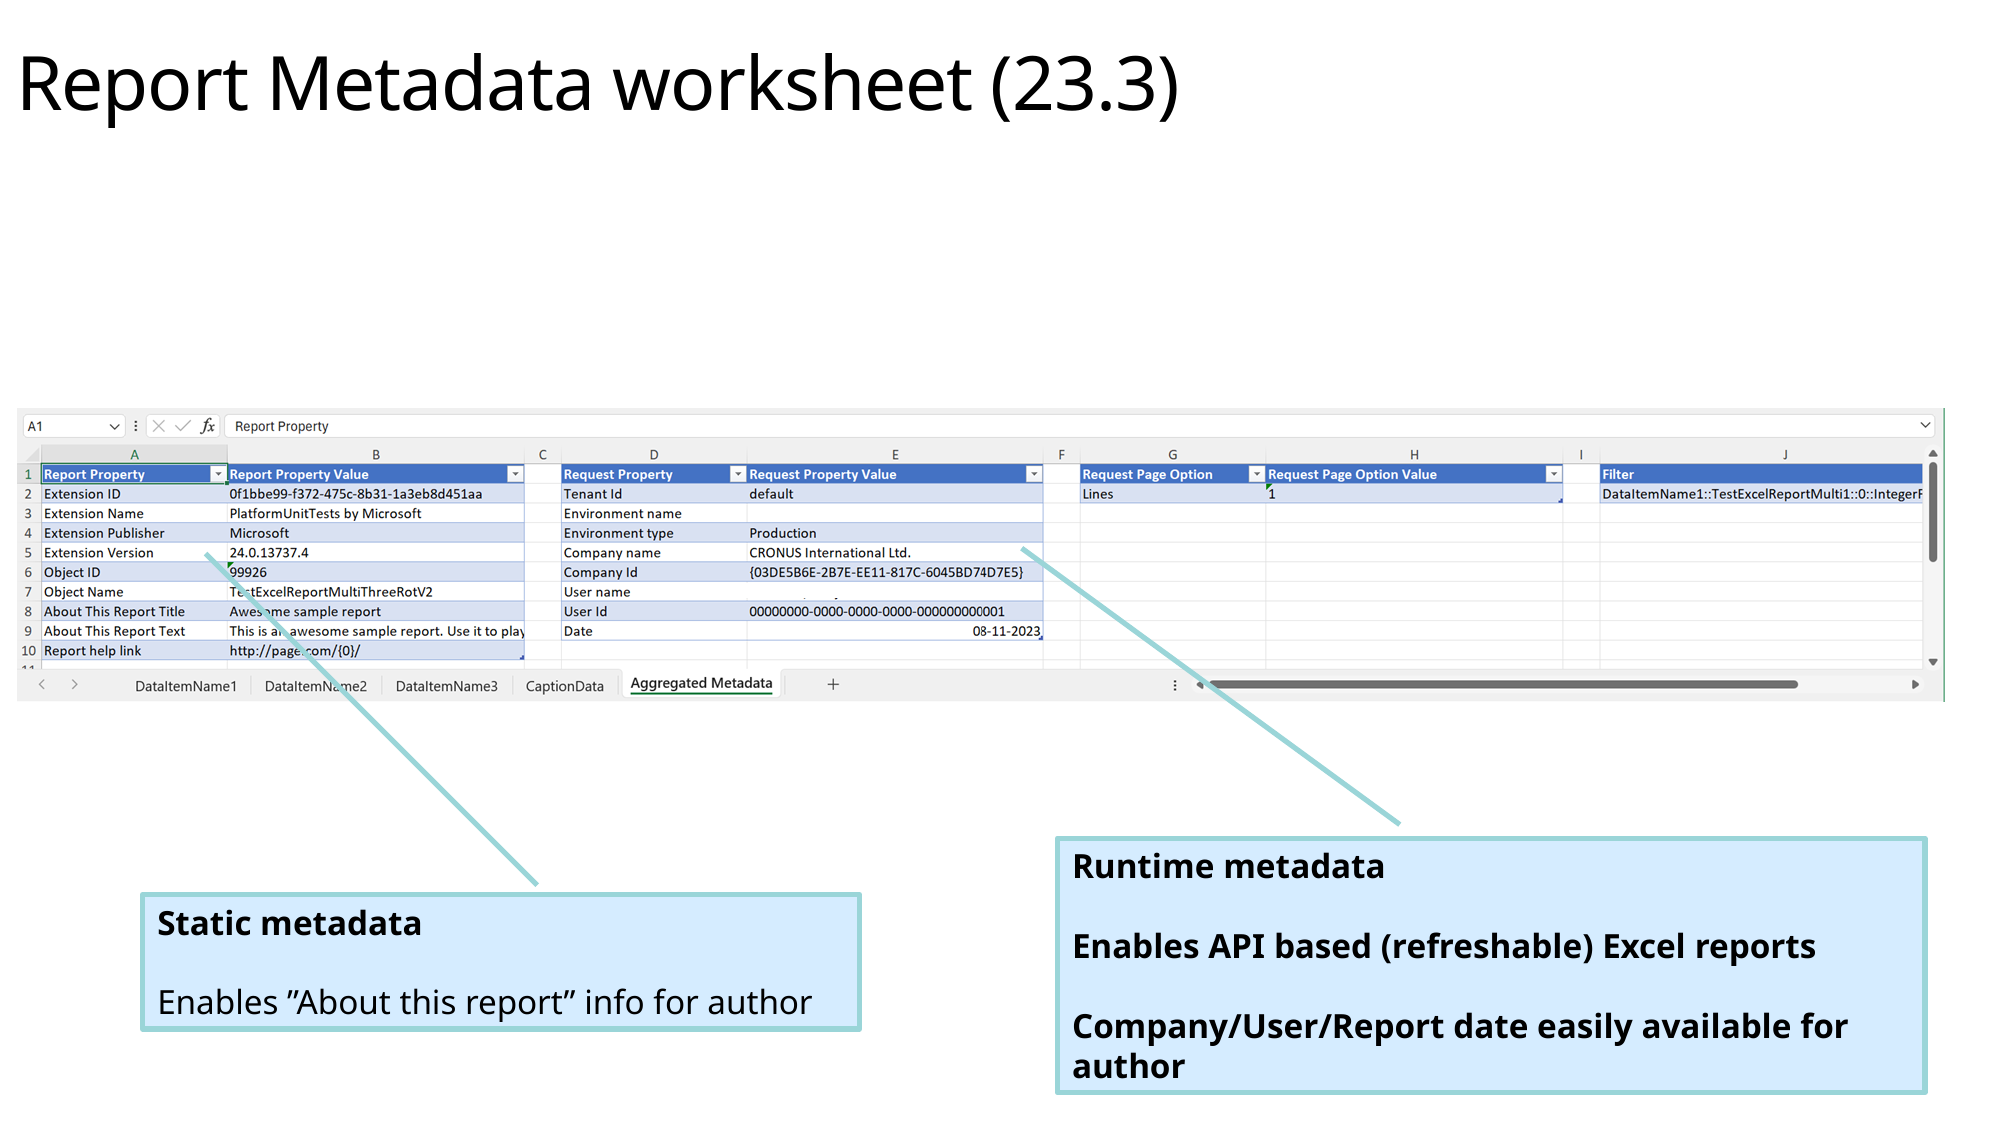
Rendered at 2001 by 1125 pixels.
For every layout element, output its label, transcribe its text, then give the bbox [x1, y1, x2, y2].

title Report Metadata worksheet (23.3) [16, 35, 1737, 127]
text_box Static metadata Enables ”About this report” info for author [142, 894, 860, 1030]
picture [16, 408, 1948, 703]
text_box Runtime metadata Enables API based (refreshable) Excel reports Company/User/Report date easily available for author [1057, 838, 1925, 1093]
